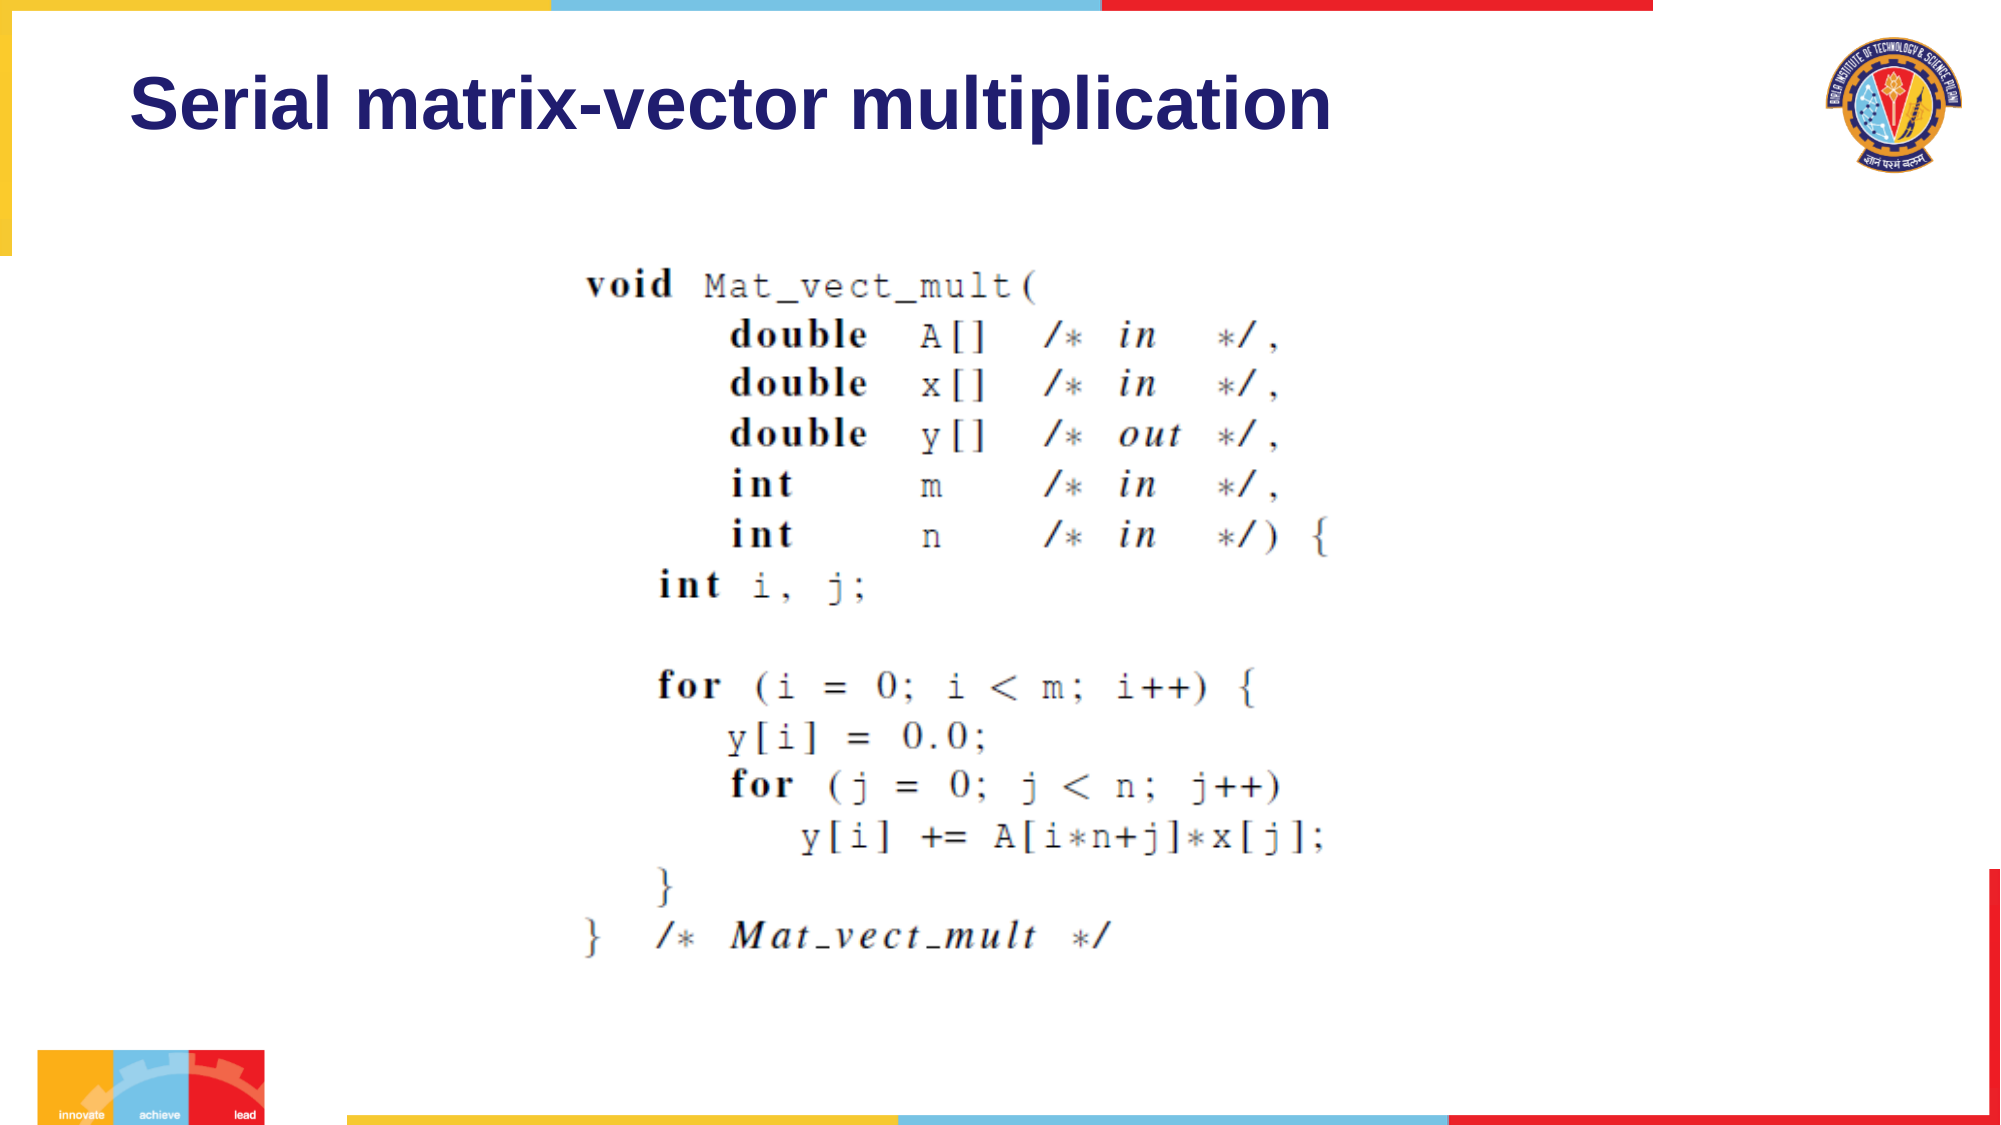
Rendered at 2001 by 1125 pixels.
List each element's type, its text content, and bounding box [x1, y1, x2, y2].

title Serial matrix-vector multiplication [127, 52, 1873, 243]
picture [37, 1049, 265, 1125]
picture [1825, 37, 1962, 174]
picture [574, 255, 1402, 971]
picture [347, 869, 2000, 1125]
picture [0, 0, 1653, 256]
